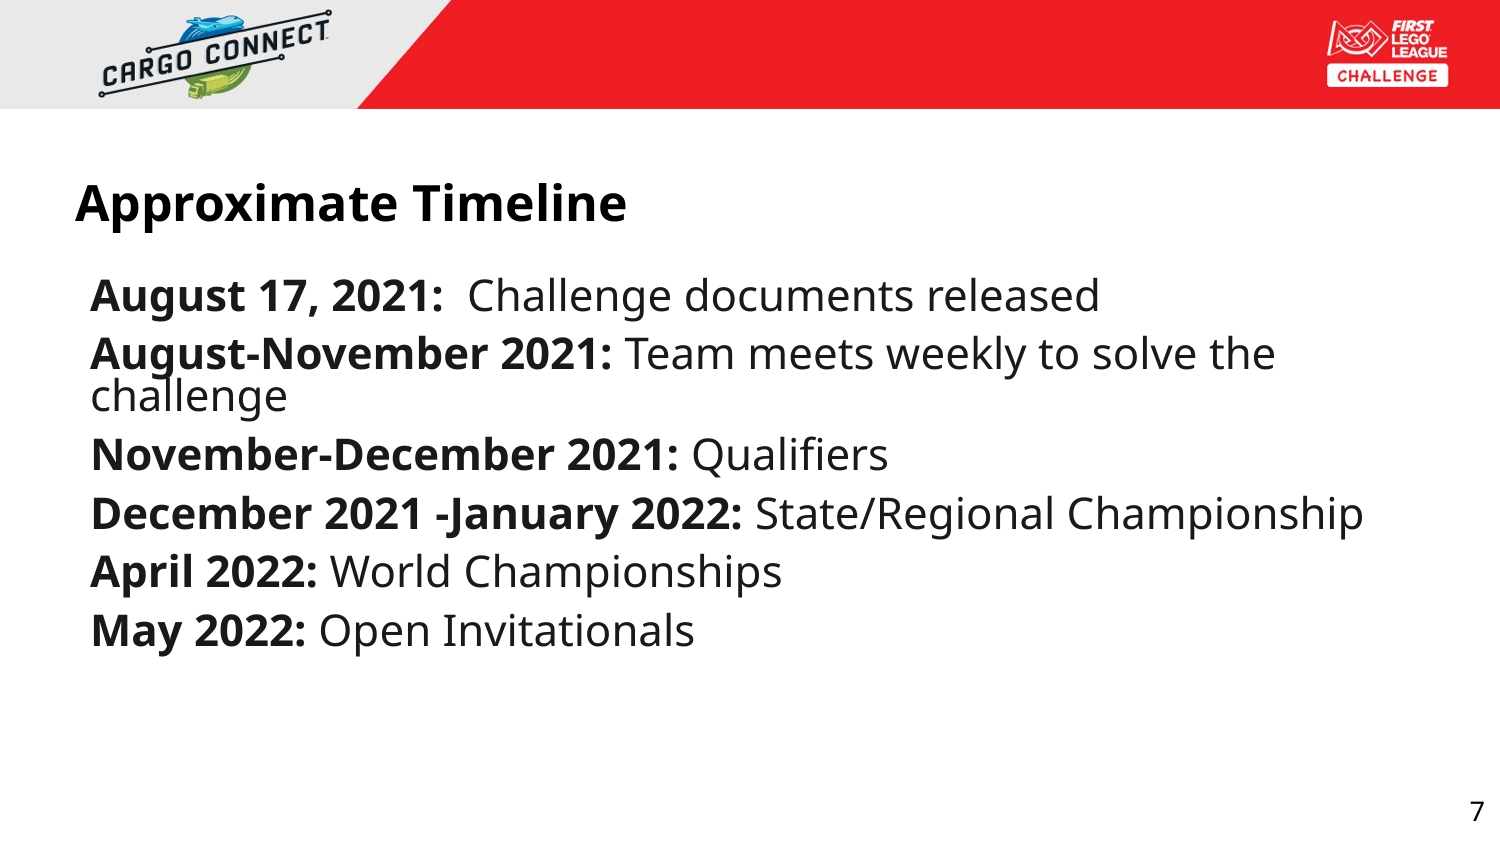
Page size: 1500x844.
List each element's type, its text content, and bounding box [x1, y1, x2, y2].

picture [0, 0, 1500, 844]
list August 17, 2021: Challenge documents released August-November 2021: Team meets weekly to solve the challenge November-December 2021: Qualifiers December 2021 -January 2022: State/Regional Championship April 2022: World Championships May 2022: Open Invitationals [75, 270, 1435, 759]
title Approximate Timeline [75, 155, 1435, 247]
slide_number 7 [1409, 779, 1500, 844]
